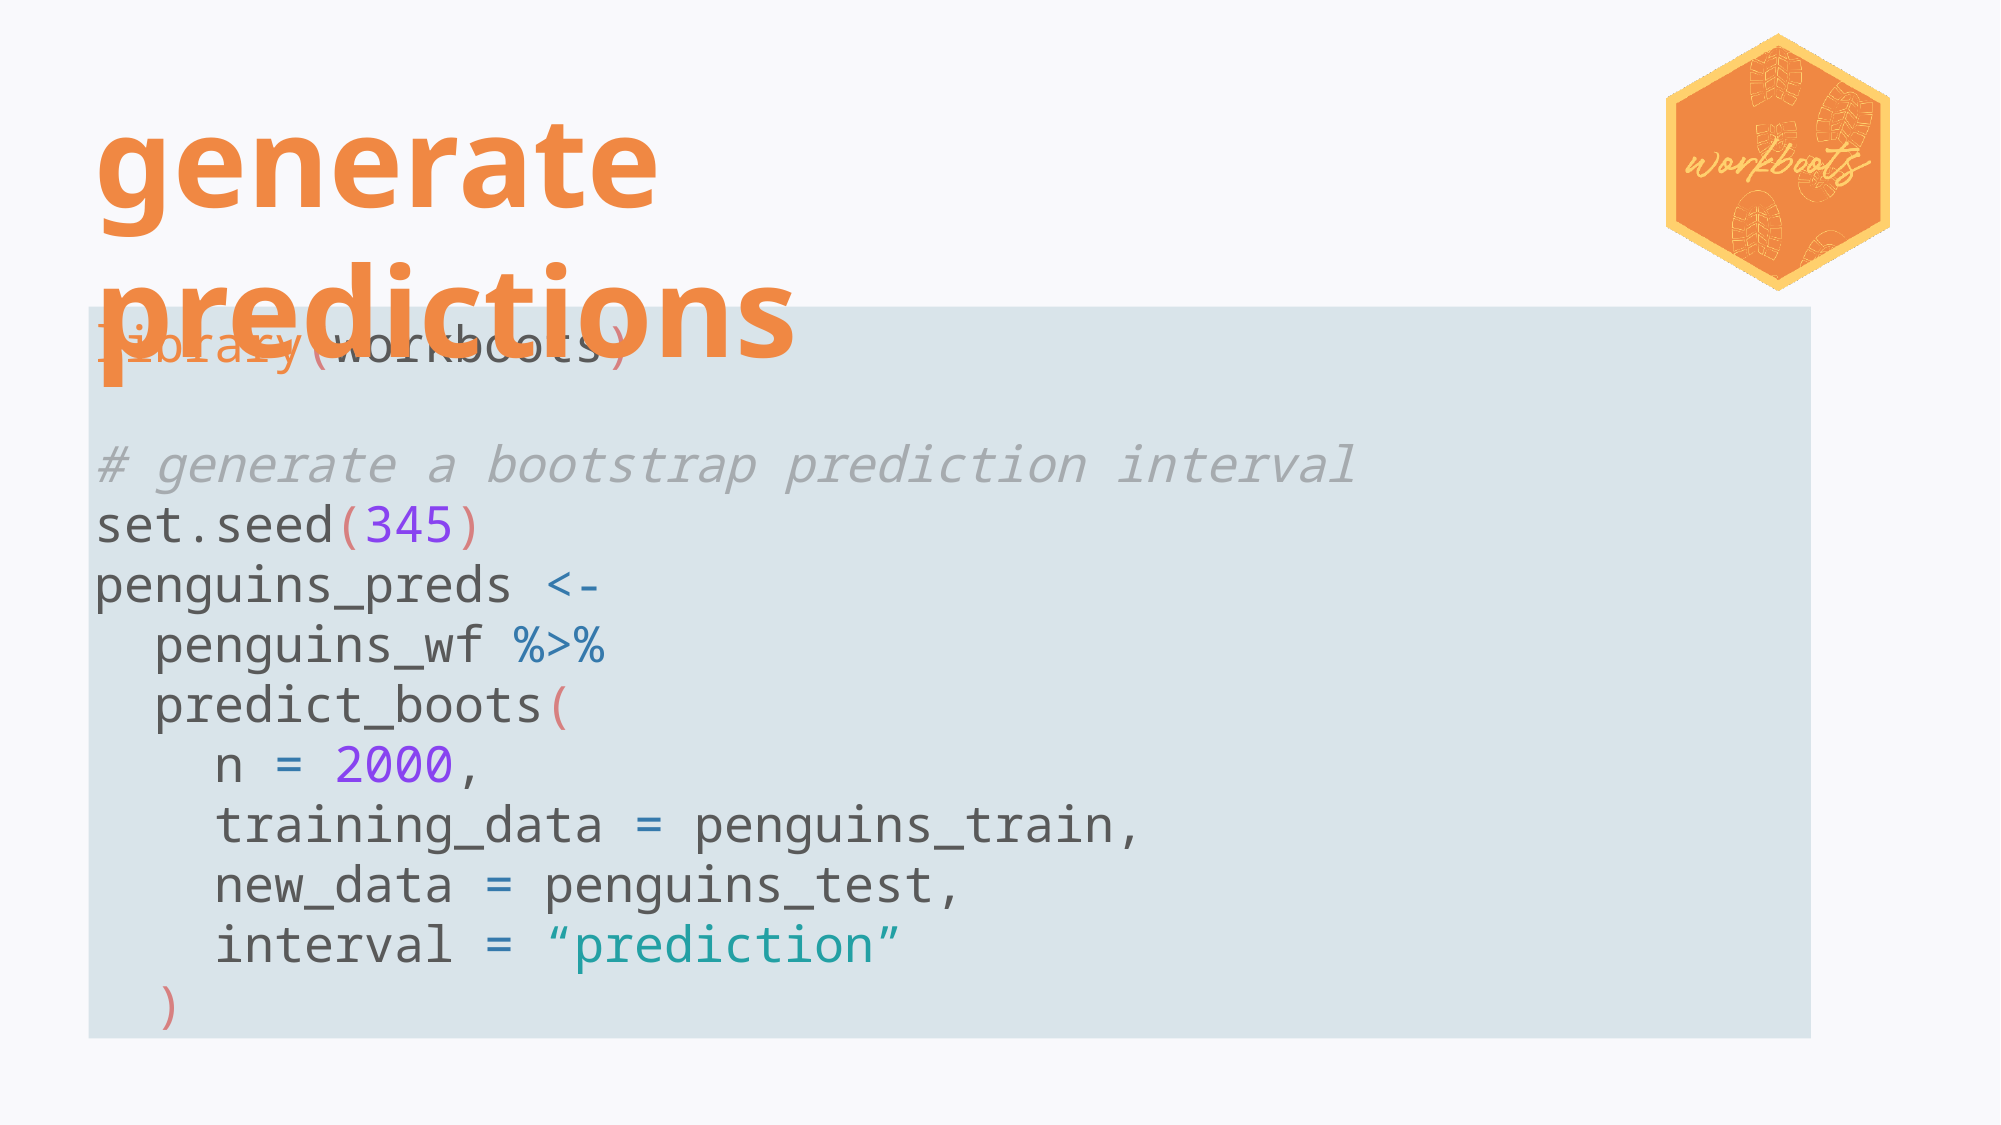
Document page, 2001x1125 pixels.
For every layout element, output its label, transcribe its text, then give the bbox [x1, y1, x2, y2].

picture [1666, 33, 1890, 291]
text_box generate predictions [88, 76, 1293, 389]
text_box library(workboots) # generate a bootstrap prediction interval set.seed(345) penguins_preds <- penguins_wf %>% predict_boots( n = 2000, training_data = penguins_train, new_data = penguins_test, interval = “prediction” ) [88, 306, 1811, 1039]
